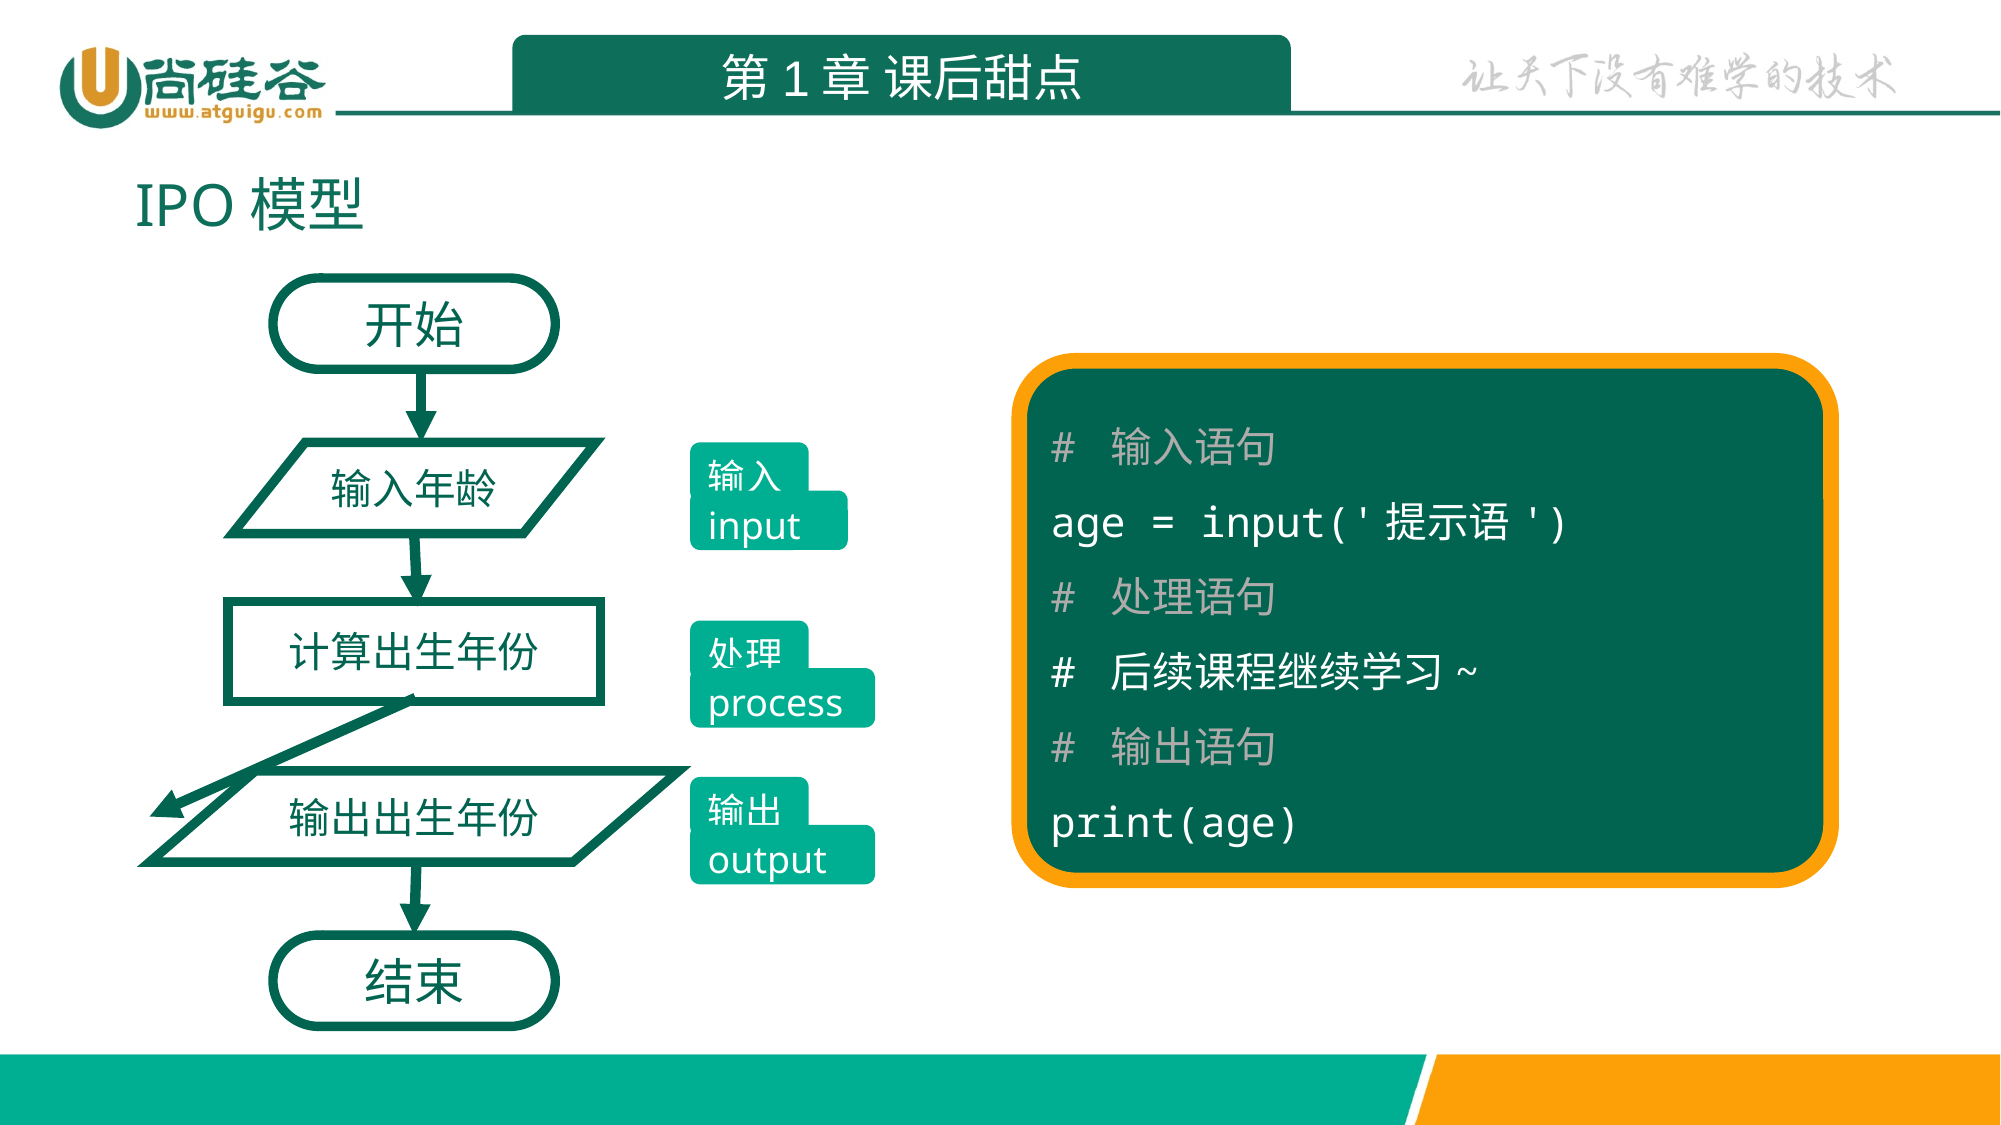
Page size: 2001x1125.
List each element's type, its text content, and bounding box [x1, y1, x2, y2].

picture [0, 0, 2001, 1125]
text_box IPO模型 [120, 159, 962, 249]
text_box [149, 277, 876, 1027]
text_box 第1章 课后甜点 [512, 34, 1291, 114]
text_box # 输入语句 age = input('提示语') # 处理语句 # 后续课程继续学习~ # 输出语句 print(age) [1018, 359, 1833, 882]
